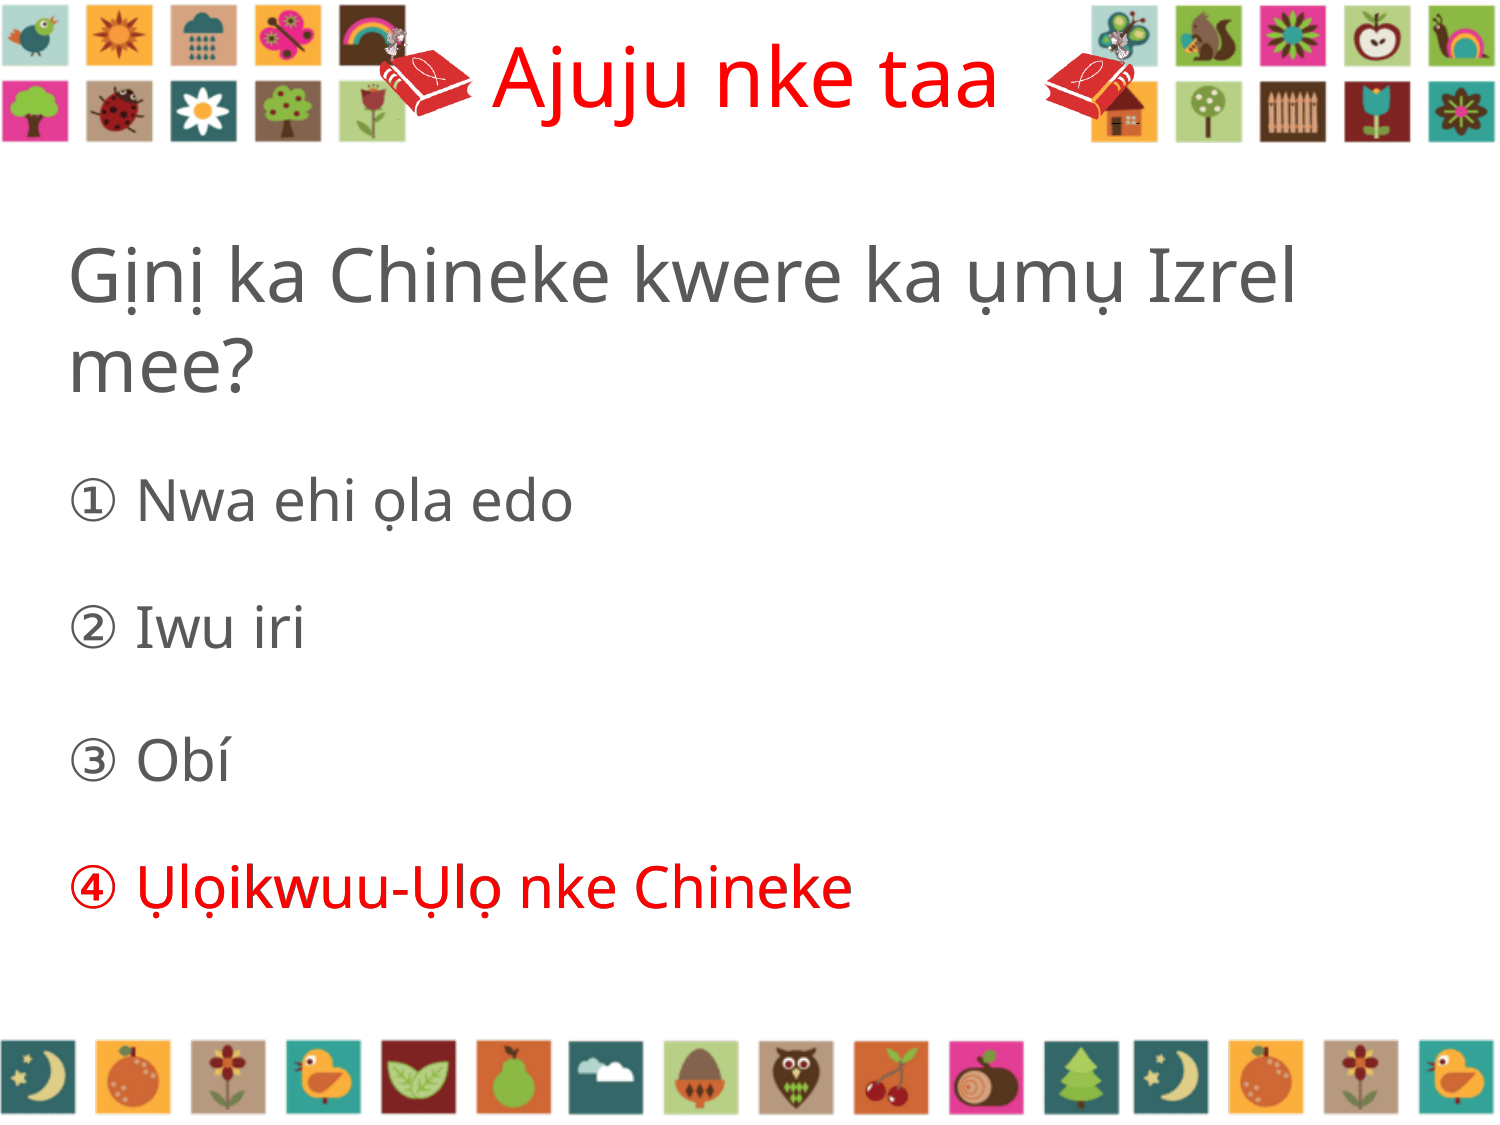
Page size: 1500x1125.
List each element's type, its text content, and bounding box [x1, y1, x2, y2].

text_box ③ Obí [53, 716, 1483, 801]
picture [0, 3, 505, 150]
text_box ④ Ụlọikwuu-Ụlọ nke Chineke [52, 842, 1482, 928]
picture [1012, 3, 1500, 150]
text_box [0, 1028, 1500, 1118]
text_box ② Iwu iri [53, 582, 1436, 668]
text_box Ajuju nke taa [425, 16, 1013, 131]
text_box Gịnị ka Chineke kwere ka ụmụ Izrel mee? [53, 219, 1436, 415]
text_box ① Nwa ehi ọla edo [53, 456, 1436, 541]
